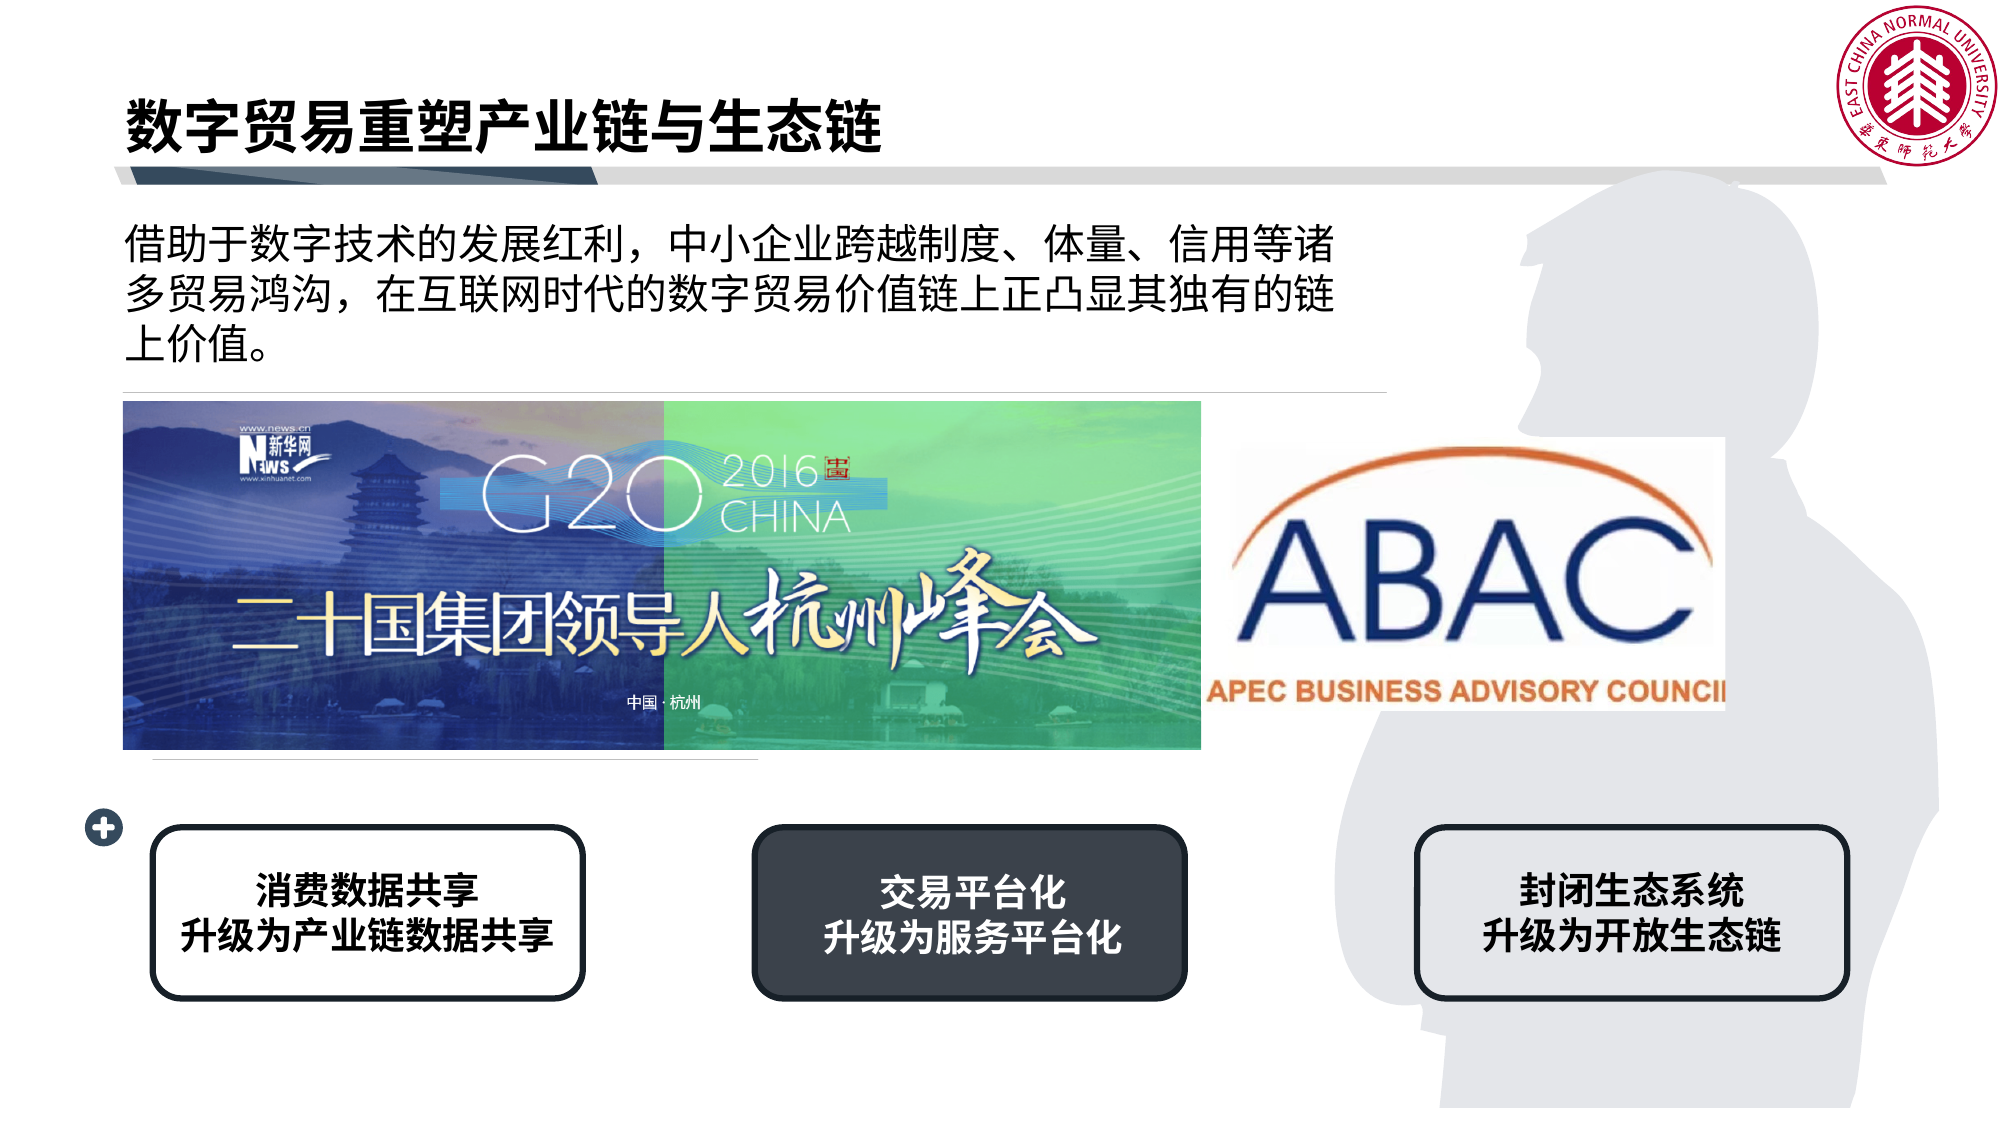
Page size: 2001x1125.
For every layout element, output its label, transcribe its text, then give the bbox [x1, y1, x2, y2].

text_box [84, 170, 1940, 1108]
picture [1832, 0, 2000, 171]
title 数字贸易重塑产业链与生态链 [109, 0, 1832, 169]
picture [122, 401, 1726, 750]
